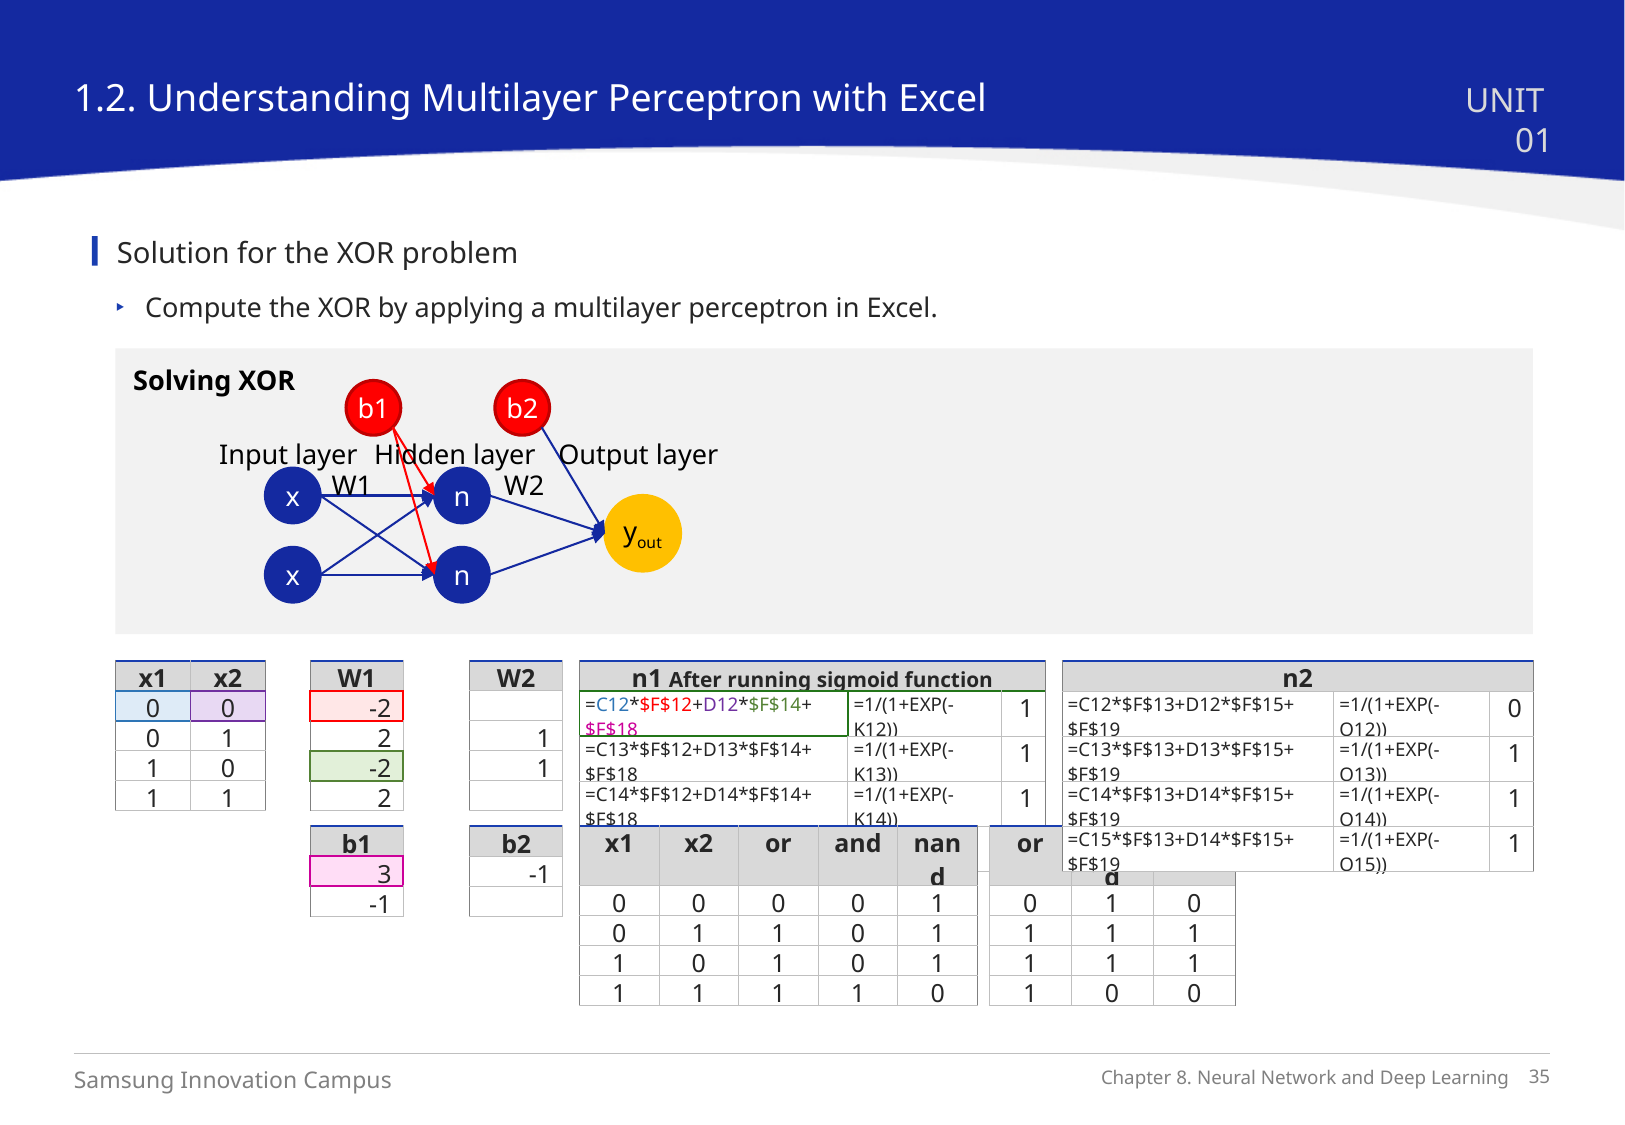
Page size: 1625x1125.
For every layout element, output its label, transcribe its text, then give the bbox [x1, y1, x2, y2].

table_cell 1 [990, 946, 1071, 975]
table_cell =1/(1+EXP(-K14)) [848, 782, 1001, 826]
table_cell 1 [1072, 916, 1153, 945]
table_cell [470, 691, 562, 720]
table_cell 0 [580, 916, 659, 945]
picture [0, 0, 1625, 1125]
table_cell =1/(1+EXP(-O14)) [1334, 782, 1489, 826]
table_cell =C12*$F$12+D12*$F$14+$F$18 [580, 692, 847, 735]
table_cell 0 [739, 886, 818, 915]
table_cell 0 [1154, 976, 1235, 1005]
table_cell 0 [1072, 976, 1153, 1005]
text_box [91, 234, 1533, 270]
table_cell 3 [311, 857, 402, 885]
table_cell -1 [311, 887, 403, 916]
table_cell 2 [311, 782, 403, 810]
table_cell -1 [470, 857, 562, 886]
table_cell 1 [1002, 782, 1045, 825]
table_cell 0 [990, 886, 1071, 915]
table_cell =1/(1+EXP(-O13)) [1334, 737, 1489, 781]
table_cell =C15*$F$13+D14*$F$15+$F$19 [1063, 827, 1333, 871]
table_cell =C13*$F$12+D13*$F$14+$F$18 [580, 737, 847, 781]
table_cell 1 [1154, 946, 1235, 975]
table_cell 1 [739, 916, 818, 945]
table_cell 0 [819, 916, 897, 945]
table_cell 1 [898, 946, 977, 975]
table_cell 1 [470, 751, 562, 780]
table_cell 1 [1002, 692, 1045, 736]
table_header nand [898, 827, 977, 885]
table_header x1 [580, 827, 659, 885]
table_cell 1 [898, 916, 977, 945]
table_cell -2 [311, 752, 402, 780]
table_cell 1 [116, 781, 190, 810]
table_cell =C14*$F$13+D14*$F$15+$F$19 [1063, 782, 1333, 826]
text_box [223, 380, 715, 603]
table_cell 1 [1154, 916, 1235, 945]
table_cell =C12*$F$13+D12*$F$15+$F$19 [1063, 692, 1333, 736]
table_cell 0 [819, 886, 897, 915]
table_cell 1 [660, 916, 738, 945]
table_cell 1 [990, 916, 1071, 945]
table_cell =1/(1+EXP(-K13)) [848, 737, 1001, 781]
table_cell 1 [580, 976, 659, 1005]
text_box Solving XOR [133, 363, 295, 396]
table_cell 1 [898, 886, 977, 915]
table_header or [739, 827, 818, 885]
table_cell 1 [116, 751, 190, 780]
table_cell 1 [470, 721, 562, 750]
table_header n2 [1063, 662, 1533, 691]
table_cell =C13*$F$13+D13*$F$15+$F$19 [1063, 737, 1333, 781]
table_header x2 [191, 662, 265, 690]
table_cell 1 [660, 976, 738, 1005]
table_cell 1 [1072, 886, 1153, 915]
table_header b1 [311, 827, 403, 855]
table_header W2 [470, 662, 562, 690]
table_cell [470, 887, 562, 916]
table_header nand [1072, 872, 1153, 885]
table_cell 0 [191, 692, 265, 720]
table_cell 1 [191, 781, 265, 810]
table_cell 0 [819, 946, 897, 975]
table_header and [819, 827, 897, 885]
table_cell 0 [660, 886, 738, 915]
table_cell 2 [311, 722, 403, 750]
table_cell 1 [191, 722, 265, 750]
table_cell 1 [580, 946, 659, 975]
table_cell 1 [1002, 737, 1045, 781]
table_cell 0 [116, 722, 190, 750]
table_cell 1 [1490, 782, 1533, 826]
table_cell =1/(1+EXP(-O12)) [1334, 692, 1489, 736]
table_header b2 [470, 827, 562, 856]
table_cell 0 [580, 886, 659, 915]
table_header W1 [311, 662, 403, 690]
table_cell =C14*$F$12+D14*$F$14+$F$18 [580, 782, 847, 825]
table_cell 0 [1154, 886, 1235, 915]
text_box [114, 347, 1534, 635]
table_cell =1/(1+EXP(-O15)) [1334, 827, 1489, 871]
table_cell =1/(1+EXP(-K15)) [978, 827, 989, 871]
table_cell 0 [116, 692, 190, 720]
table_cell 1 [739, 946, 818, 975]
table_header or [990, 827, 1071, 885]
text_box Compute the XOR by applying a multilayer perceptron in Excel. [114, 278, 1532, 336]
table_cell -2 [311, 692, 402, 720]
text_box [73, 73, 1554, 120]
table_cell 0 [898, 976, 977, 1005]
table_header x2 [660, 827, 738, 885]
table_cell 1 [1072, 946, 1153, 975]
table_cell [470, 781, 562, 810]
table_cell 1 [739, 976, 818, 1005]
table_cell 1 [1490, 737, 1533, 781]
table_cell =1/(1+EXP(-K12)) [849, 692, 1001, 736]
table_cell 1 [819, 976, 897, 1005]
table_header n1 After running sigmoid function [580, 662, 1045, 690]
table_cell 0 [660, 946, 738, 975]
table_header [1154, 872, 1235, 885]
table_cell 0 [191, 751, 265, 780]
table_cell 0 [1490, 692, 1533, 736]
table_header x1 [116, 662, 190, 690]
table_cell 1 [990, 976, 1071, 1005]
table_cell 1 [1490, 827, 1533, 871]
